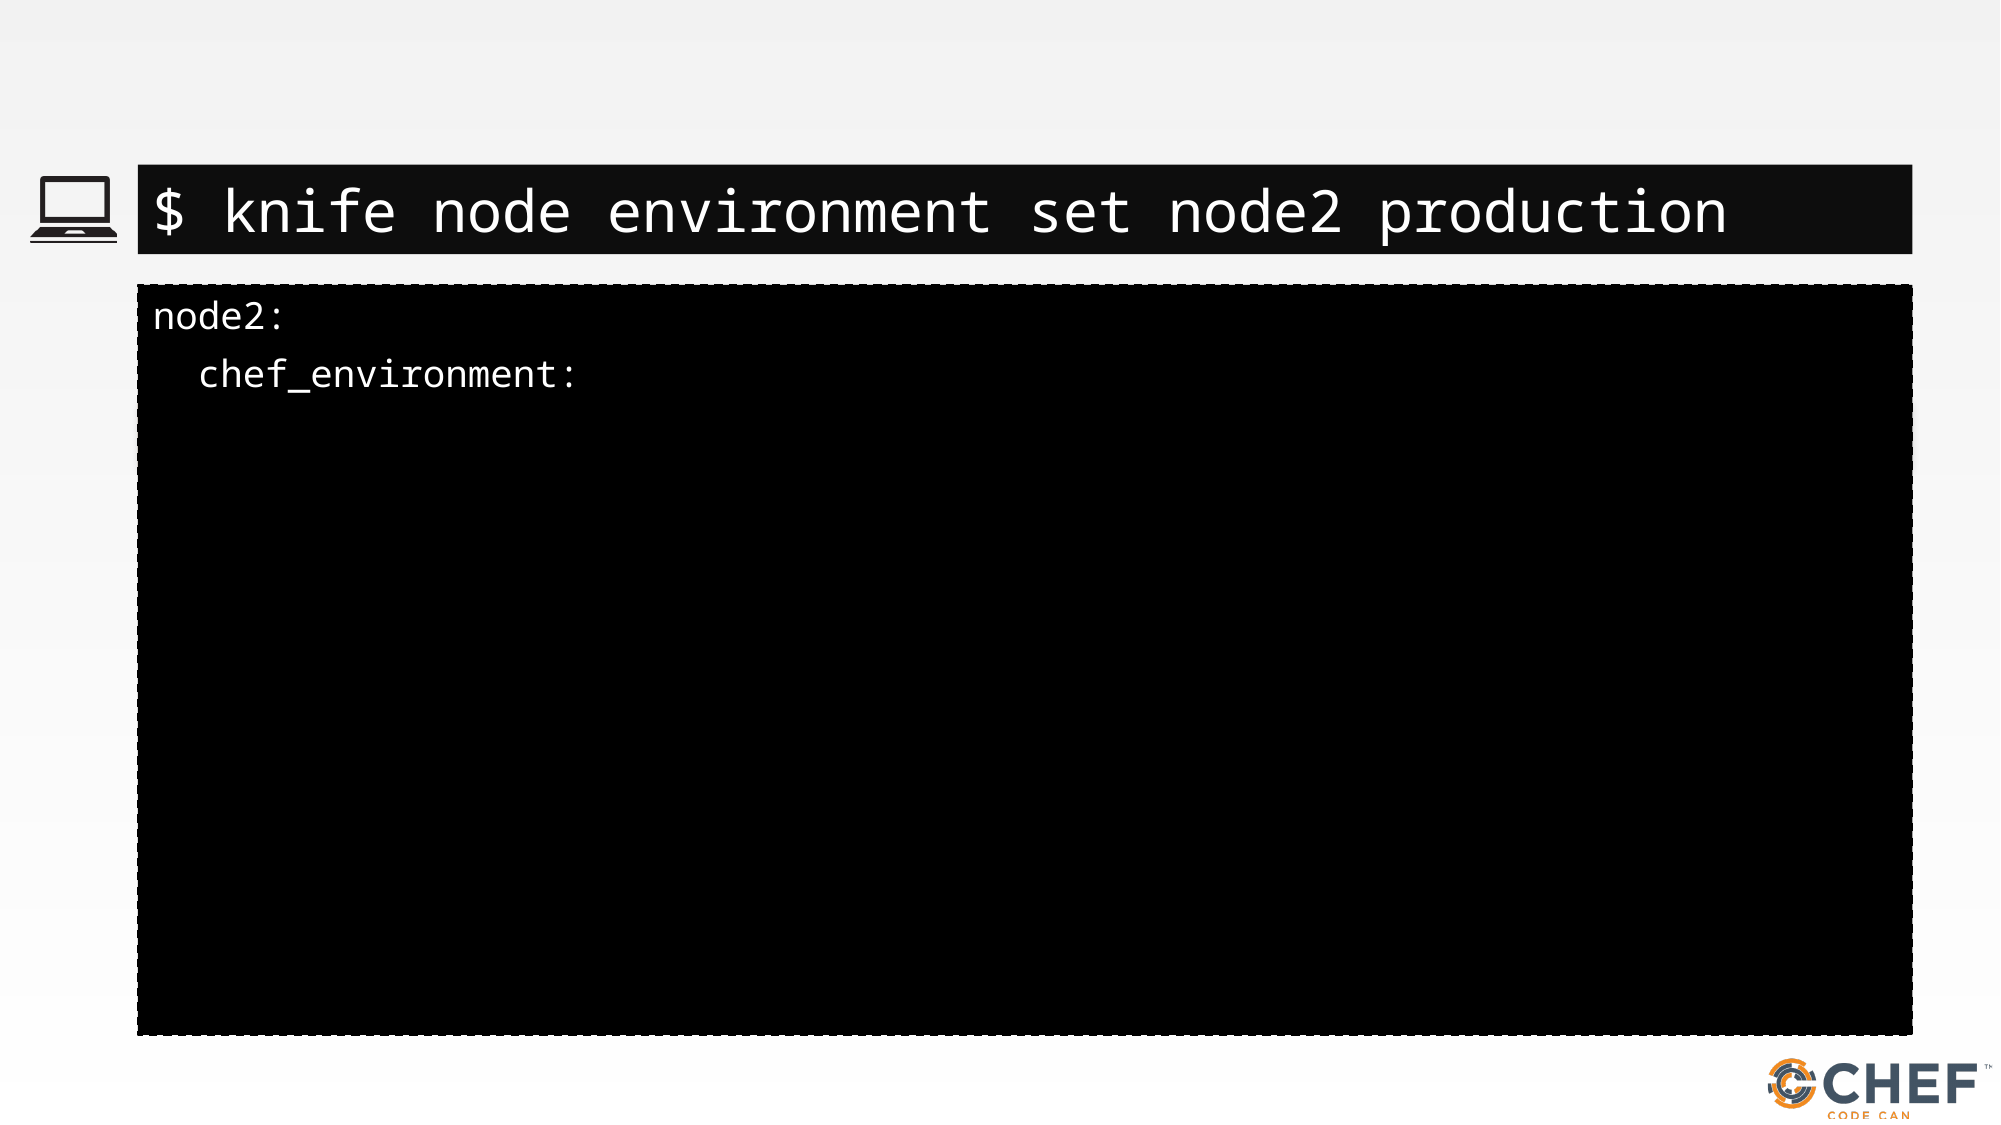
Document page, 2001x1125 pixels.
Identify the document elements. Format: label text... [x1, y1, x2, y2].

list $ knife node environment set node2 production [137, 164, 1913, 255]
list node2: chef_environment: [137, 284, 1913, 1036]
